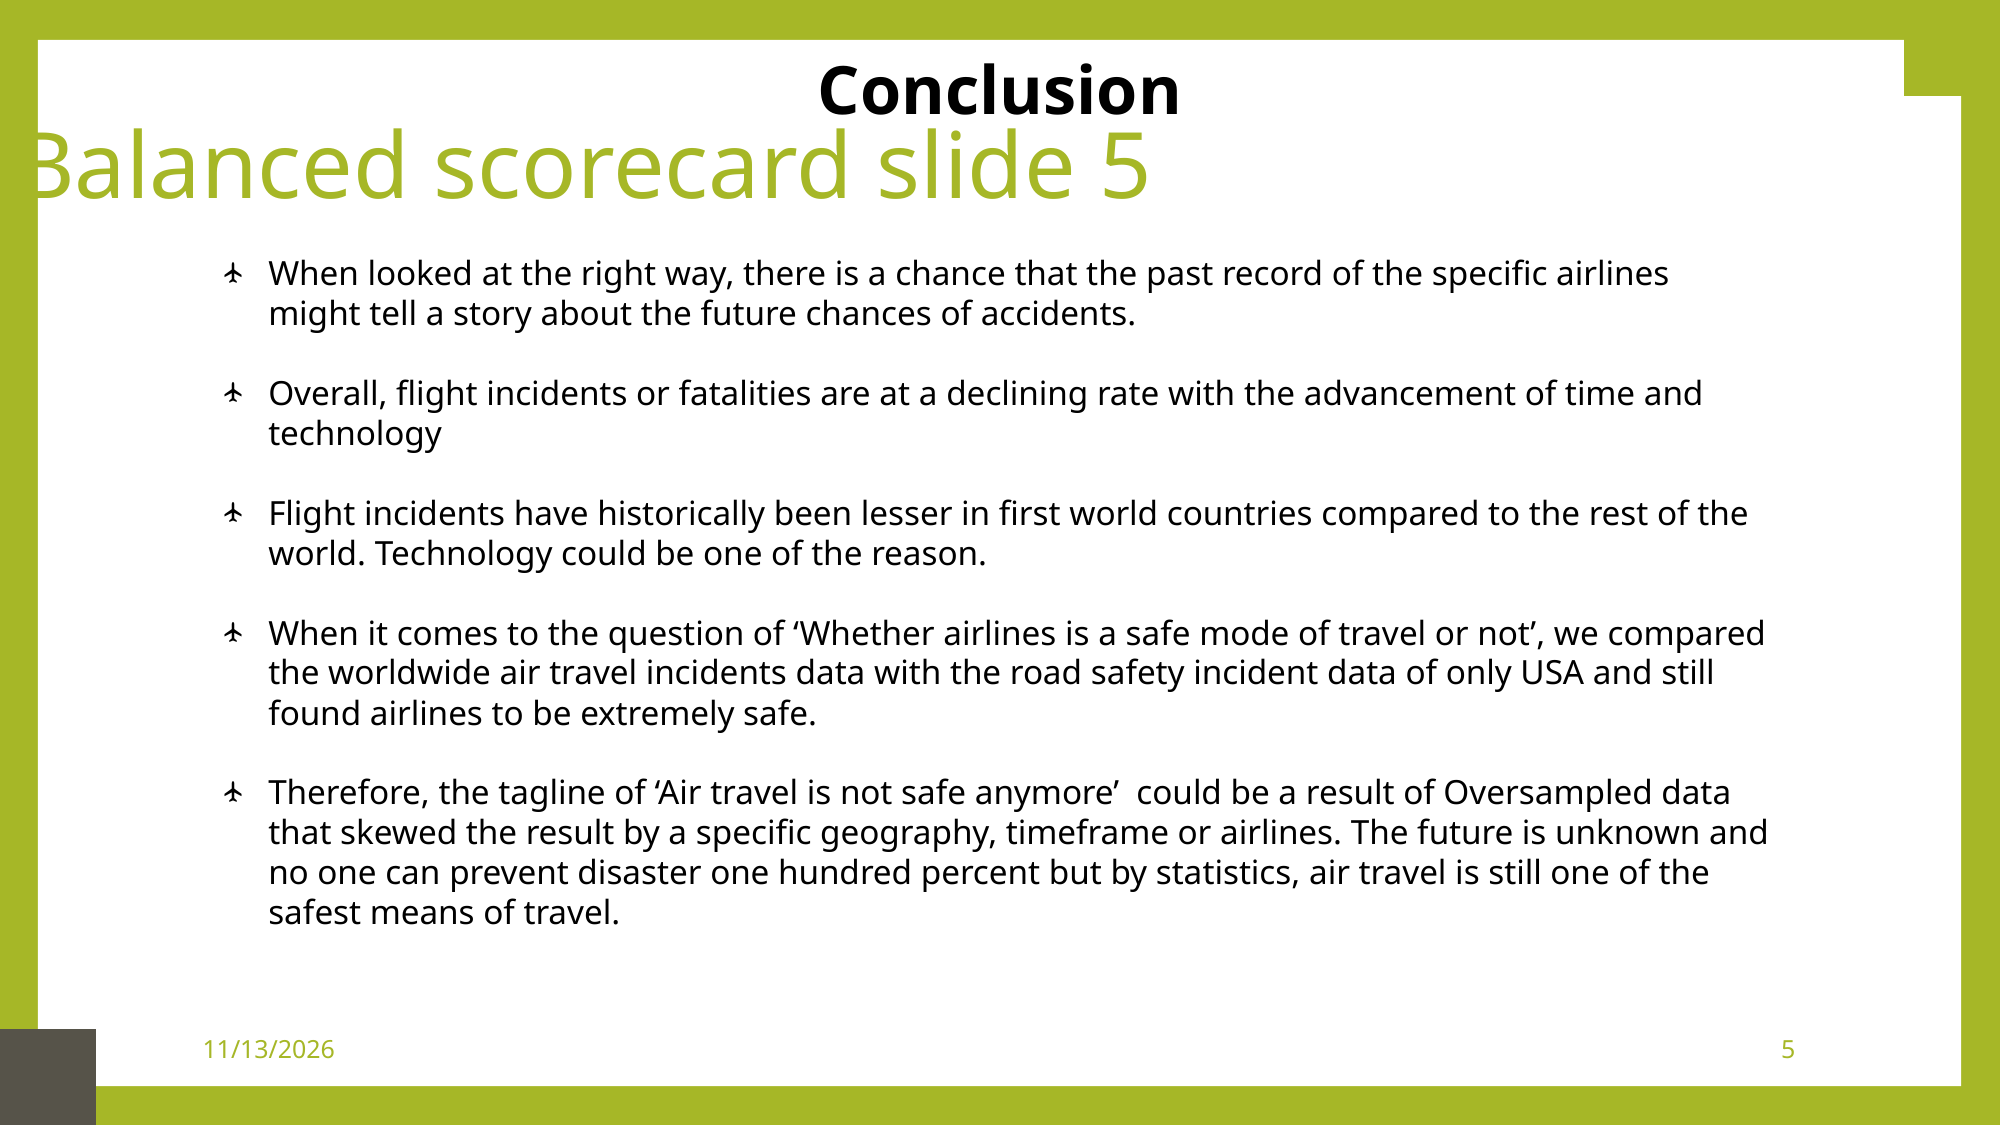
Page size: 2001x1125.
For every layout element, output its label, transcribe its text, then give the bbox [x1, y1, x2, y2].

text_box [0, 1028, 97, 1125]
picture [221, 260, 245, 285]
picture [221, 380, 245, 404]
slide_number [187, 1020, 570, 1081]
text_box [1903, 0, 2000, 97]
title Balanced scorecard slide 5 [0, 59, 1725, 278]
text_box Conclusion [240, 48, 1760, 129]
picture [221, 500, 245, 524]
slide_number 5 [1530, 1020, 1811, 1081]
picture [221, 620, 245, 644]
text_box When looked at the right way, there is a chance that the past record of the specific airlines might tell a story about the future chances of accidents. Overall, flight incidents or fatalities are at a declining rate with the advancement of time and technology Flight incidents have historically been lesser in first world countries compared to the rest of the world. Technology could be one of the reason. When it comes to the question of ‘Whether airlines is a safe mode of travel or not’, we compared the worldwide air travel incidents data with the road safety incident data of only USA and still found airlines to be extremely safe. Therefore, the tagline of ‘Air travel is not safe anymore’ could be a result of Oversampled data that skewed the result by a specific geography, timeframe or airlines. The future is unknown and no one can prevent disaster one hundred percent but by statistics, air travel is still one of the safest means of travel. [221, 252, 1773, 932]
picture [221, 779, 245, 804]
